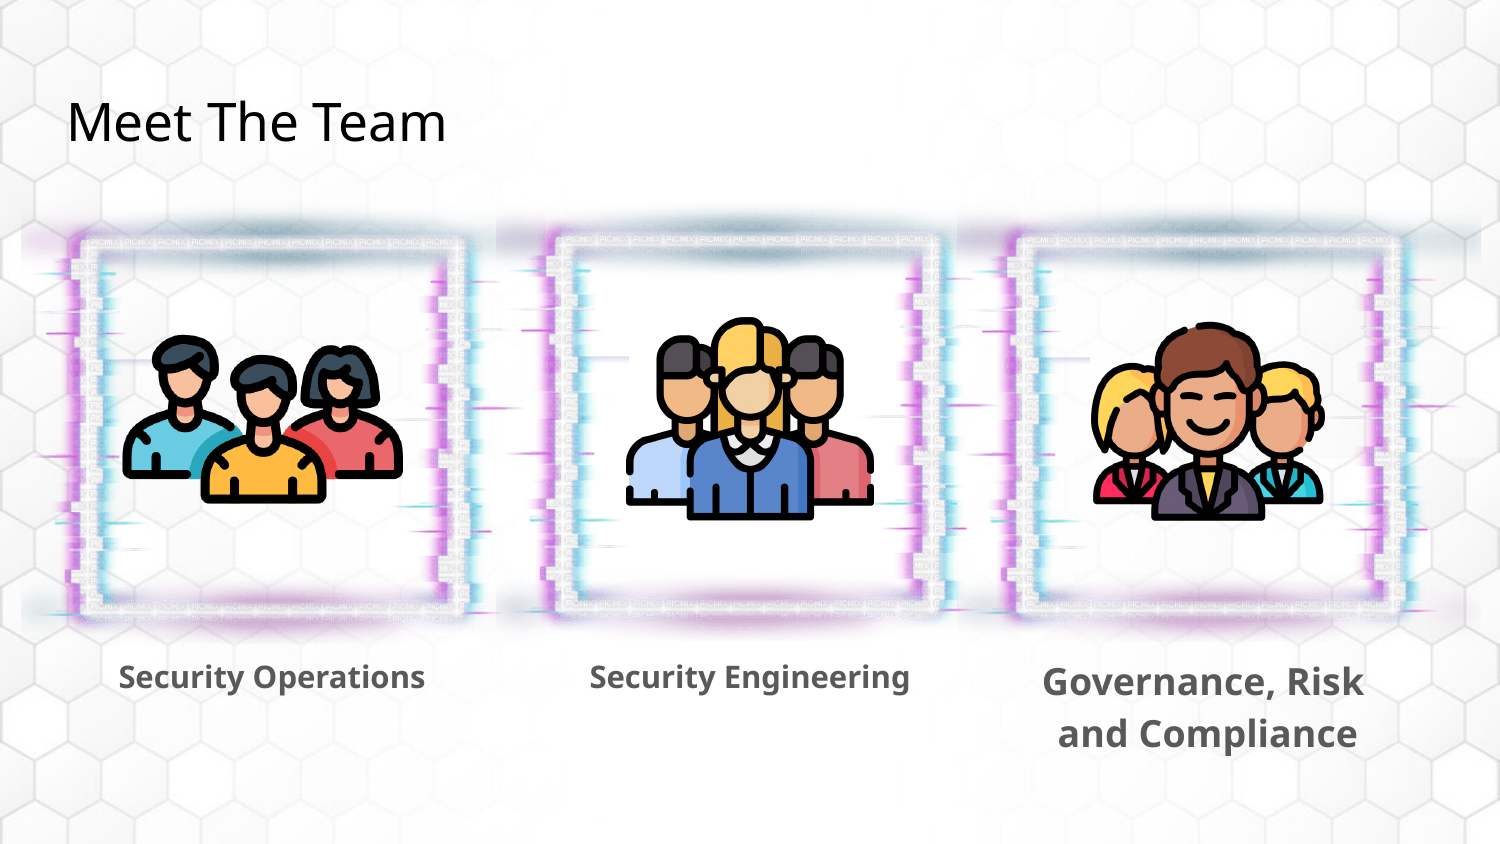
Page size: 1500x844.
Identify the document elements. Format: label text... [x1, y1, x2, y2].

list Security Engineering [552, 649, 948, 739]
picture [0, 0, 1500, 844]
list Governance, Risk and Compliance [1010, 650, 1406, 840]
list Security Operations [74, 652, 470, 739]
title Meet The Team [51, 72, 1449, 167]
